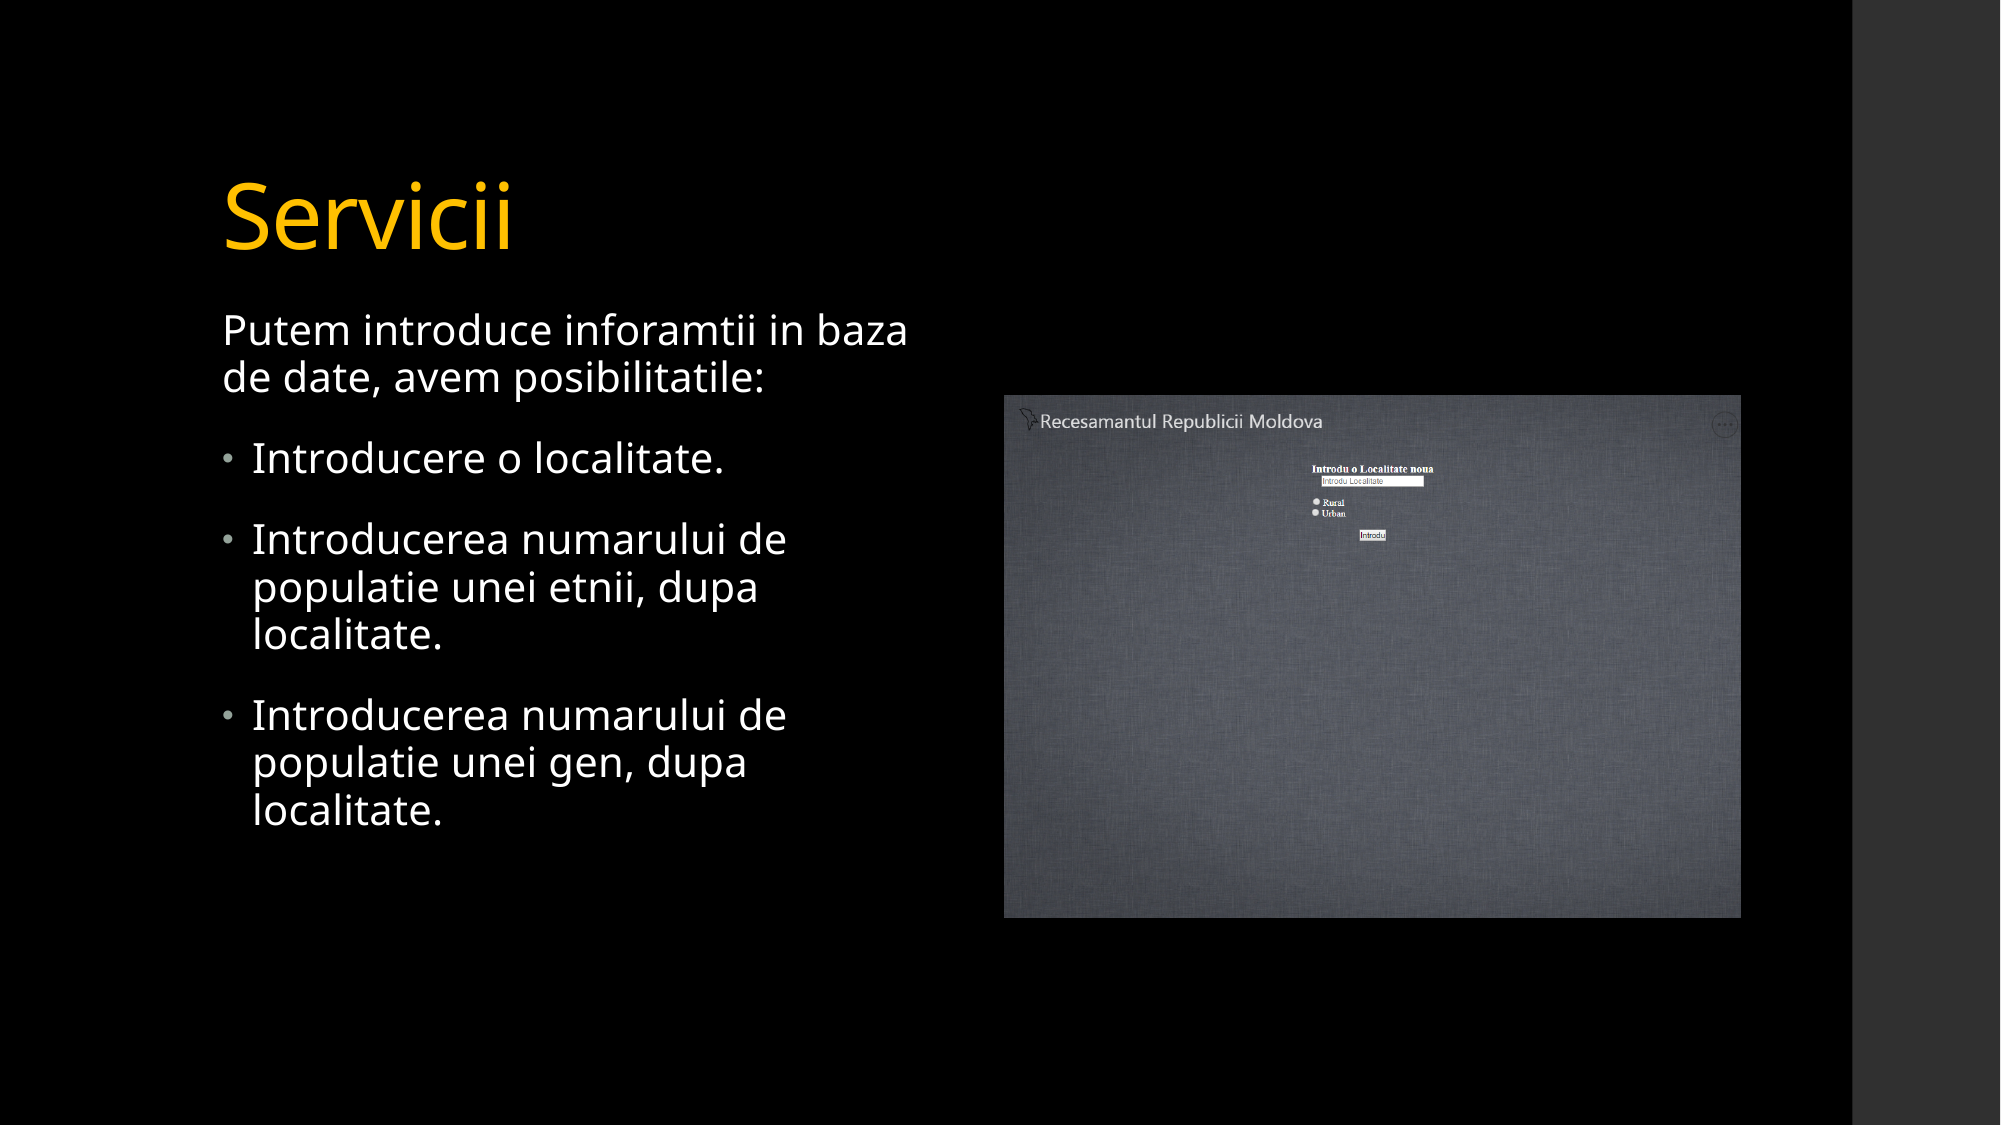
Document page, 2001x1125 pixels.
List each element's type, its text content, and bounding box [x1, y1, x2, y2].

title Servicii [206, 60, 1797, 278]
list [1004, 395, 1741, 919]
list Putem introduce inforamtii in baza de date, avem posibilitatile: Introducere o localitate. Introducerea numarului de populatie unei etnii, dupa localitate. Introducerea numarului de populatie unei gen, dupa localitate. [206, 299, 942, 1014]
